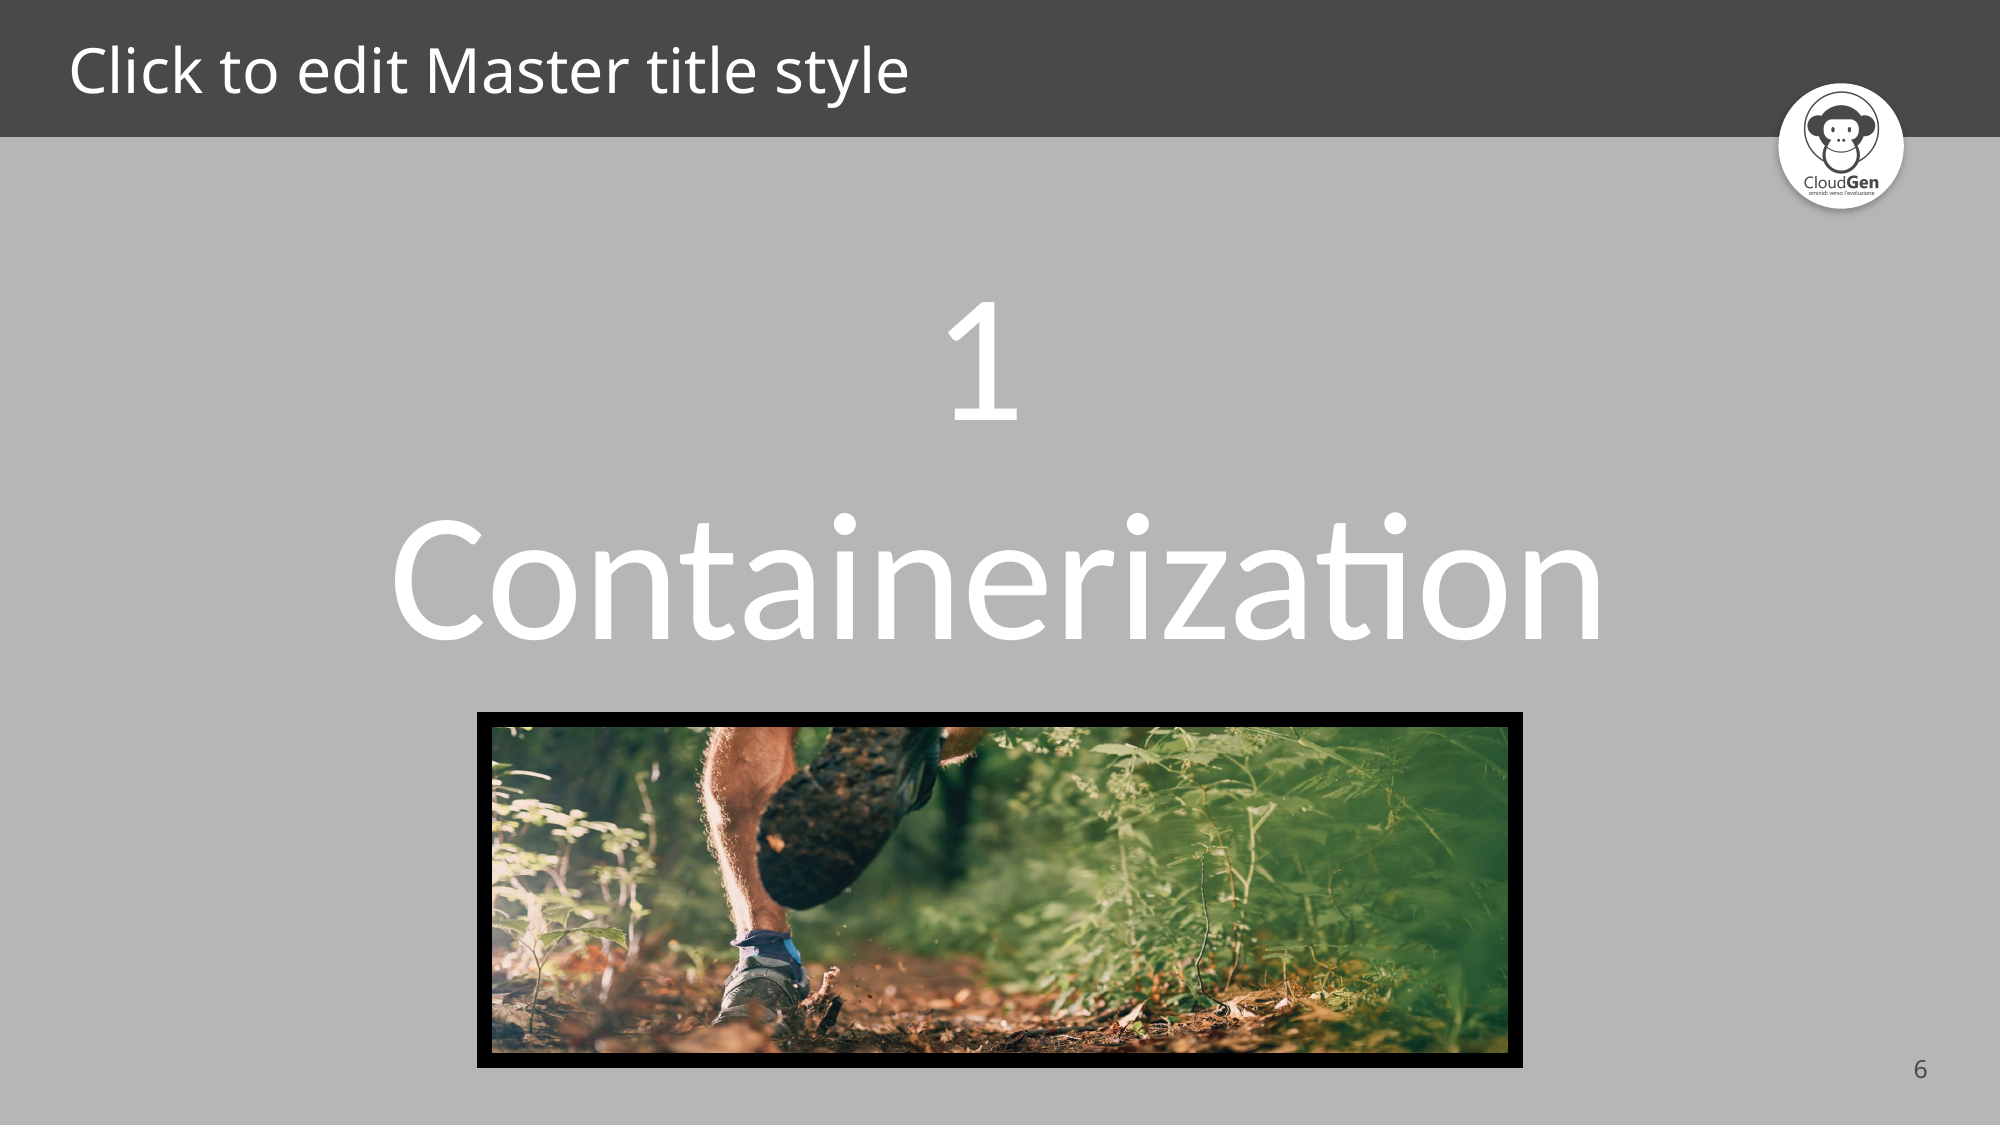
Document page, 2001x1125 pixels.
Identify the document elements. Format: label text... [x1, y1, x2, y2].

picture [1785, 86, 1897, 197]
text_box 1 Containerization [0, 229, 2000, 684]
picture [491, 726, 1509, 1054]
